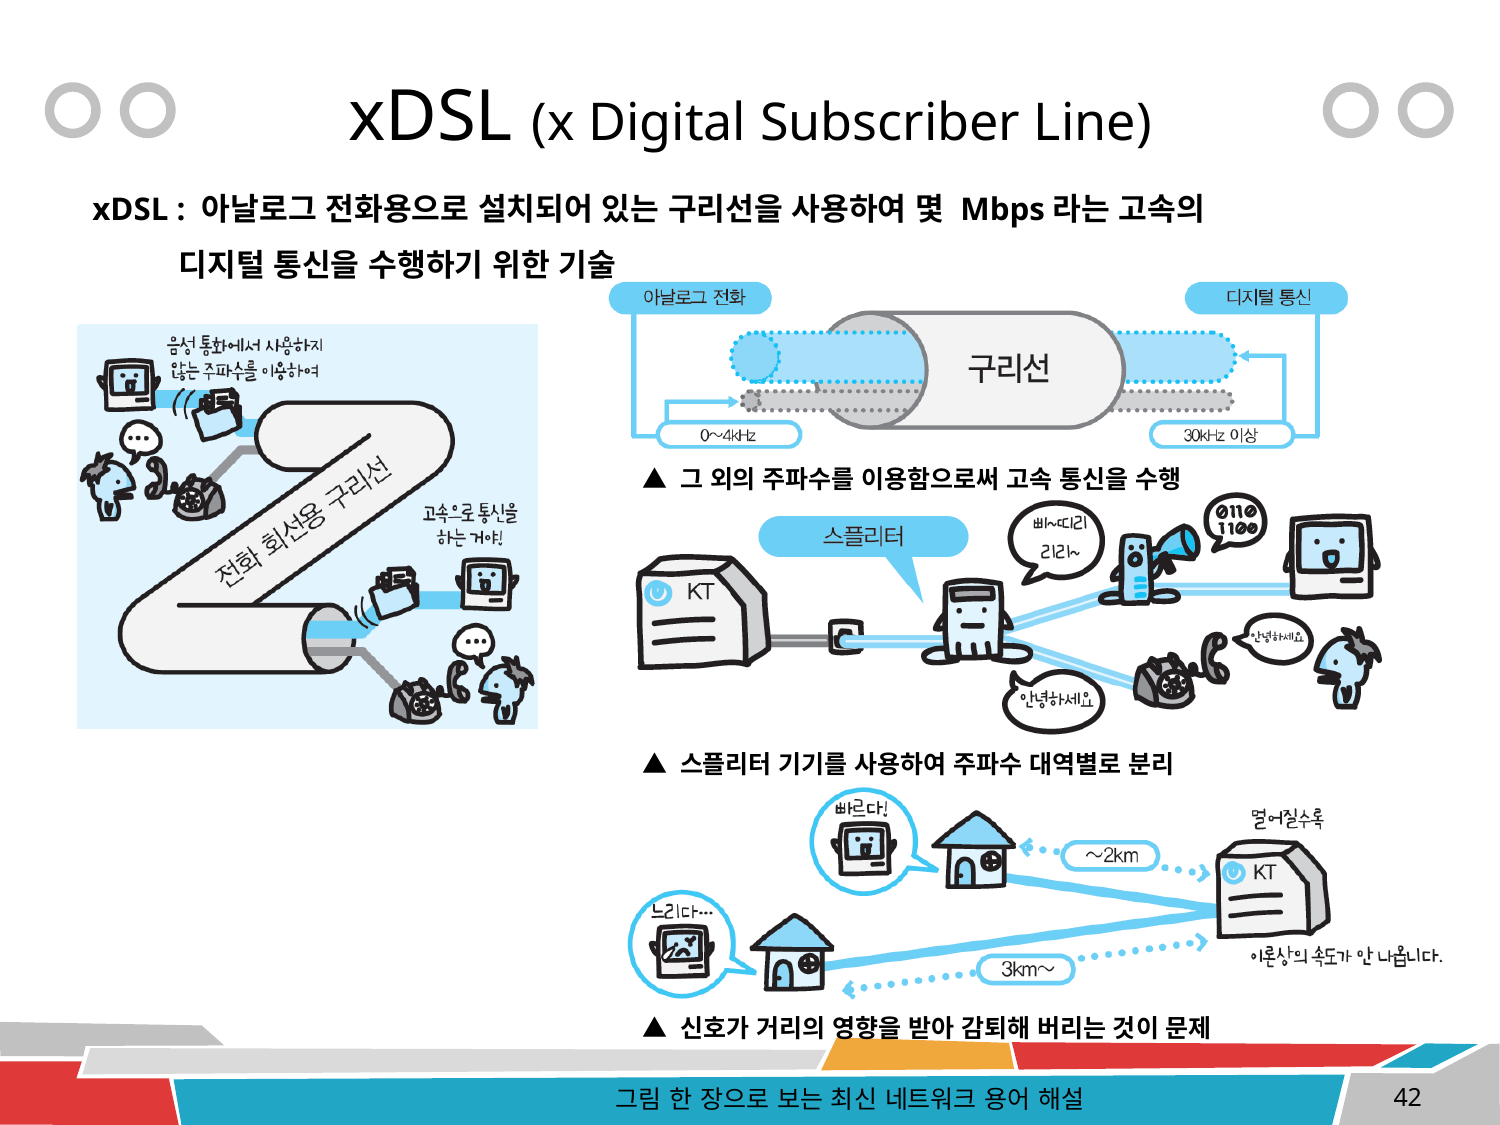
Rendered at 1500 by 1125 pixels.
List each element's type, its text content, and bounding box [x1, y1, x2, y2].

picture [604, 278, 1351, 452]
picture [615, 784, 1446, 1005]
footer 그림 한 장으로 보는 최신 네트워크 용어 해설 [438, 1080, 1263, 1118]
text_box ▲ 신호가 거리의 영향을 받아 감퇴해 버리는 것이 문제 [627, 1005, 1375, 1051]
slide_number 42 [1361, 1080, 1437, 1118]
title xDSL (x Digital Subscriber Line) [175, 18, 1325, 163]
text_box ▲ 스플리터 기기를 사용하여 주파수 대역별로 분리 [627, 726, 1277, 784]
text_box ▲ 그 외의 주파수를 이용함으로써 고속 통신을 수행 [627, 452, 1277, 502]
picture [77, 324, 539, 730]
text_box xDSL : 아날로그 전화용으로 설치되어 있는 구리선을 사용하여 몇 Mbps라는 고속의 디지털 통신을 수행하기 위한 기술 [77, 163, 1407, 291]
picture [629, 484, 1387, 736]
